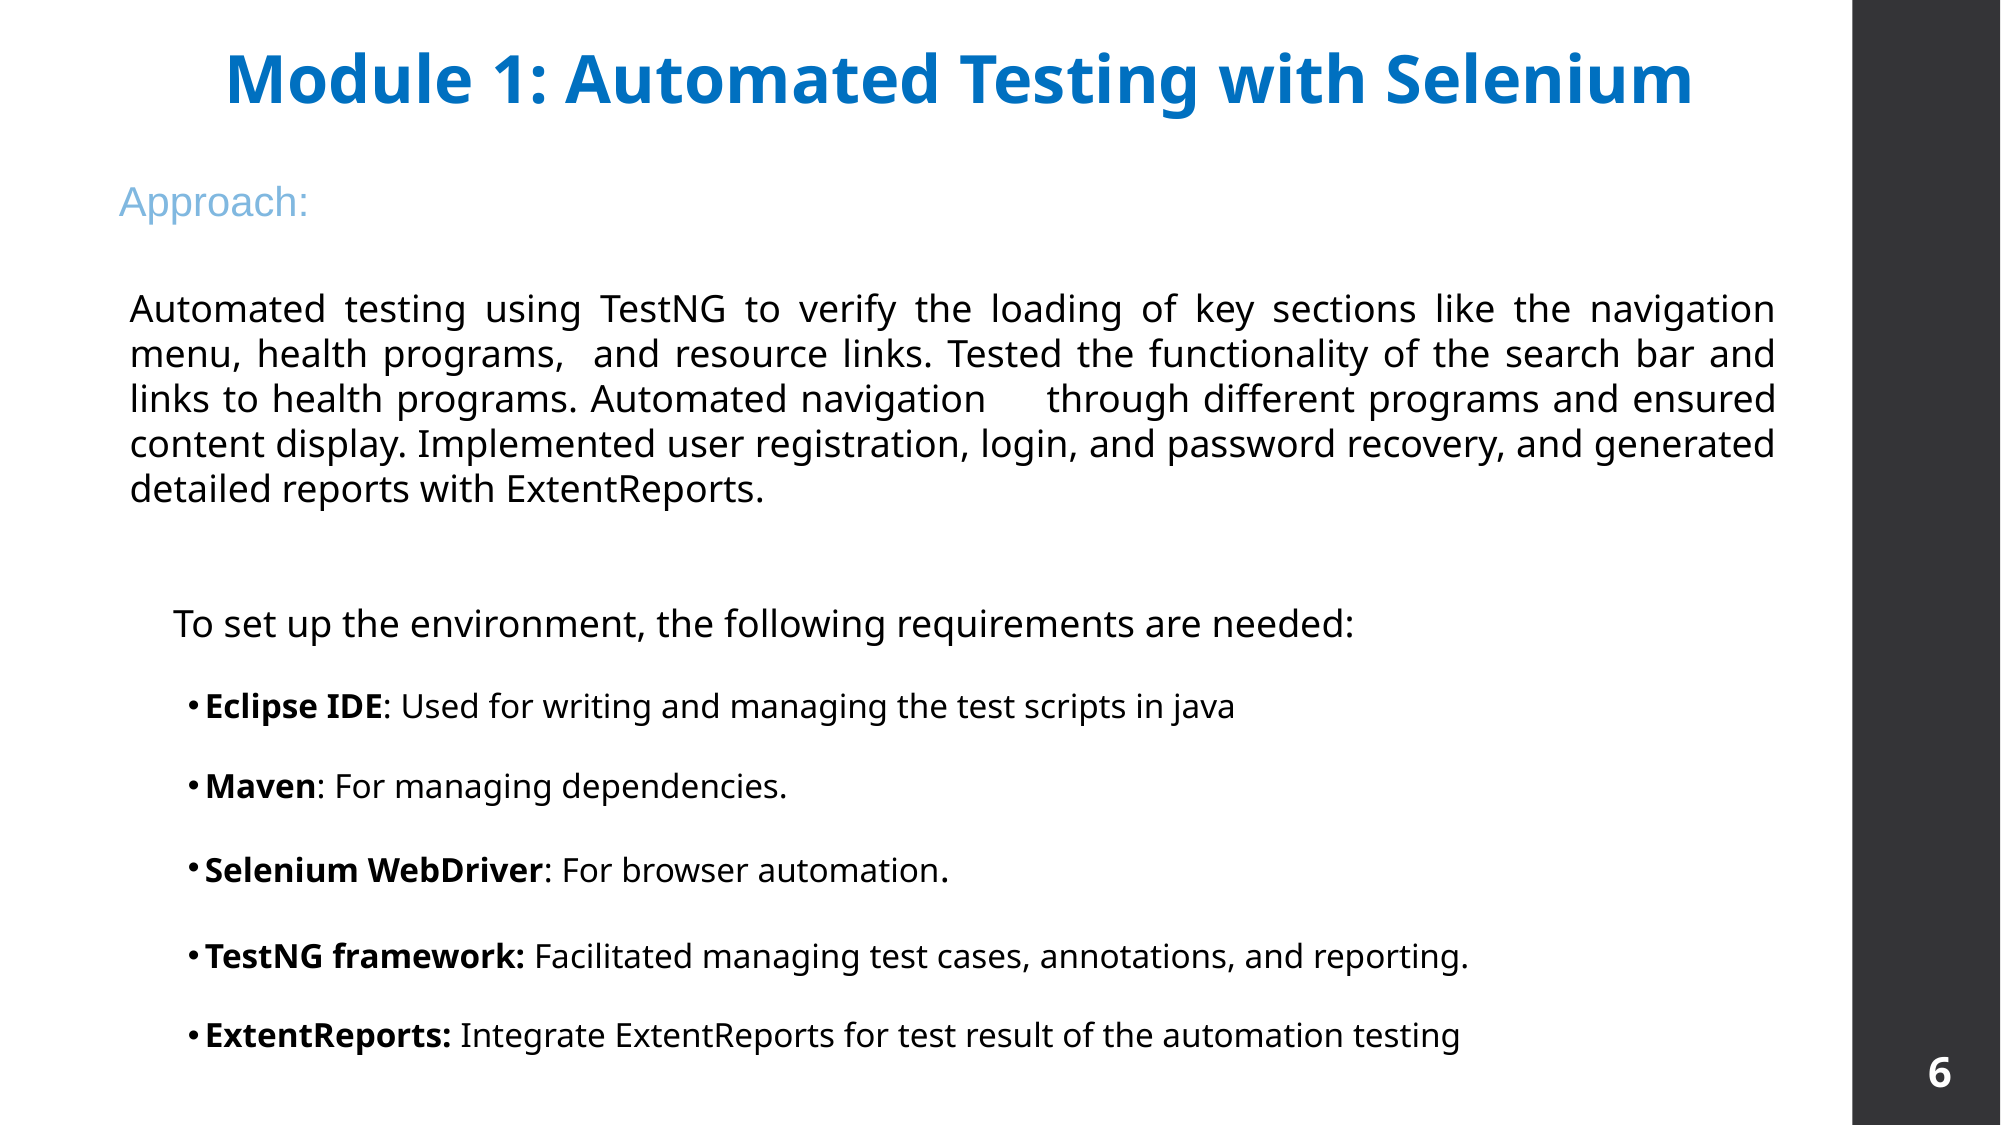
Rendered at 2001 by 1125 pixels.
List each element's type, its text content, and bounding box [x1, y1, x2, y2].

text_box Approach: [103, 167, 1054, 232]
text_box Automated testing using TestNG to verify the loading of key sections like the navigation menu, health programs, and resource links. Tested the functionality of the search bar and links to health programs. Automated navigation through different programs and ensured content display. Implemented user registration, login, and password recovery, and generated detailed reports with ExtentReports. To set up the environment, the following requirements are needed: Eclipse IDE: Used for writing and managing the test scripts in java Maven: For managing dependencies. Selenium WebDriver: For browser automation. TestNG framework: Facilitated managing test cases, annotations, and reporting. ExtentReports: Integrate ExtentReports for test result of the automation testing [84, 232, 1793, 1062]
text_box Module 1: Automated Testing with Selenium [8, 36, 1912, 118]
slide_number 6 [1856, 1036, 1968, 1105]
